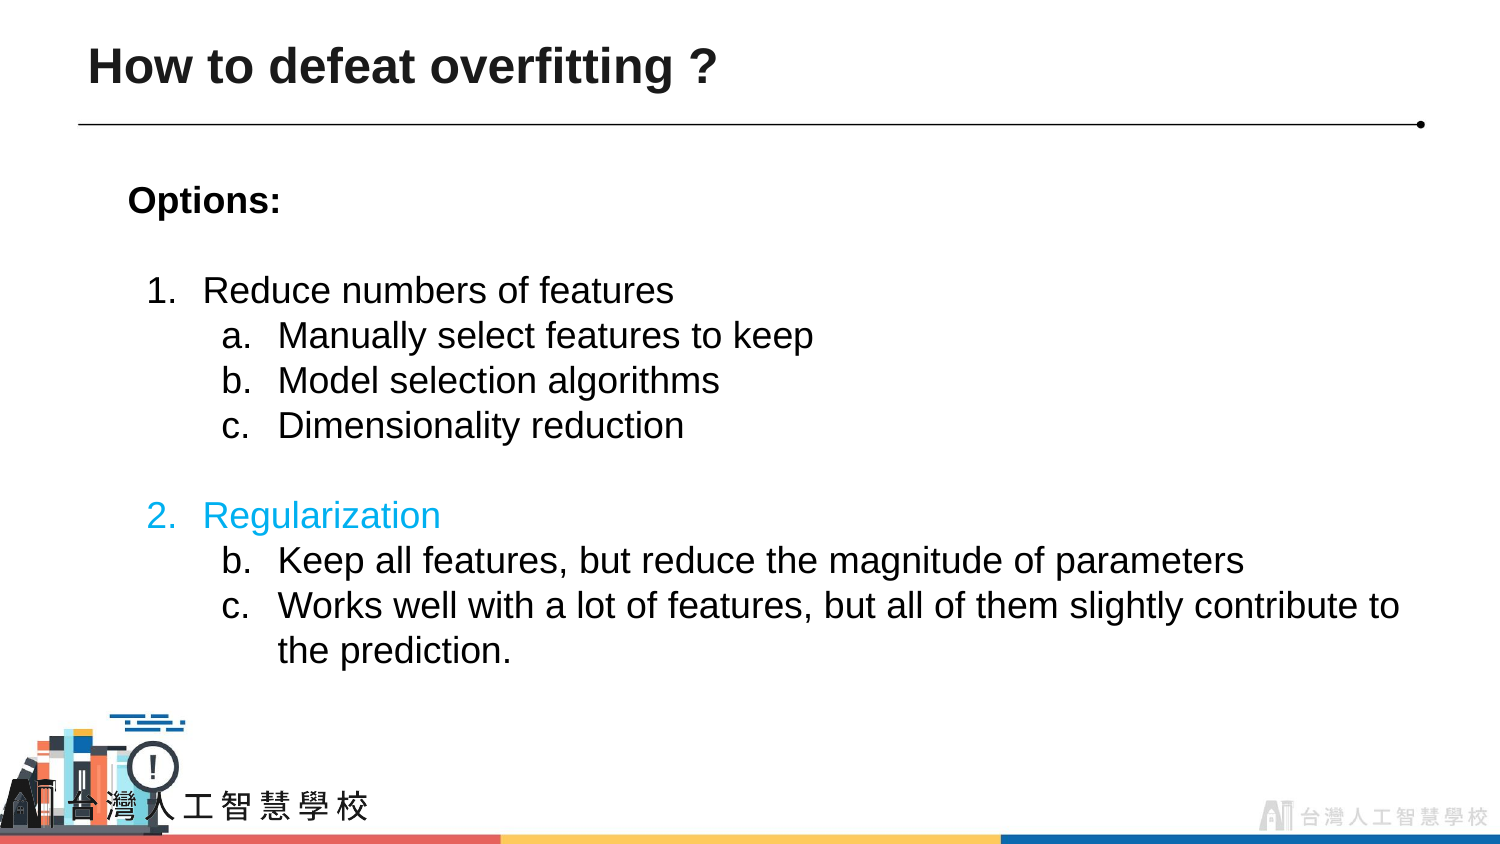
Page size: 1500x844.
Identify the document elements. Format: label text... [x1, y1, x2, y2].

text_box Options: Reduce numbers of features Manually select features to keep Model selection algorithms Dimensionality reduction Regularization Keep all features, but reduce the magnitude of parameters Works well with a lot of features, but all of them slightly contribute to the prediction. [112, 160, 1417, 724]
picture [0, 0, 1500, 844]
title How to defeat overfitting ? [72, 18, 1409, 117]
